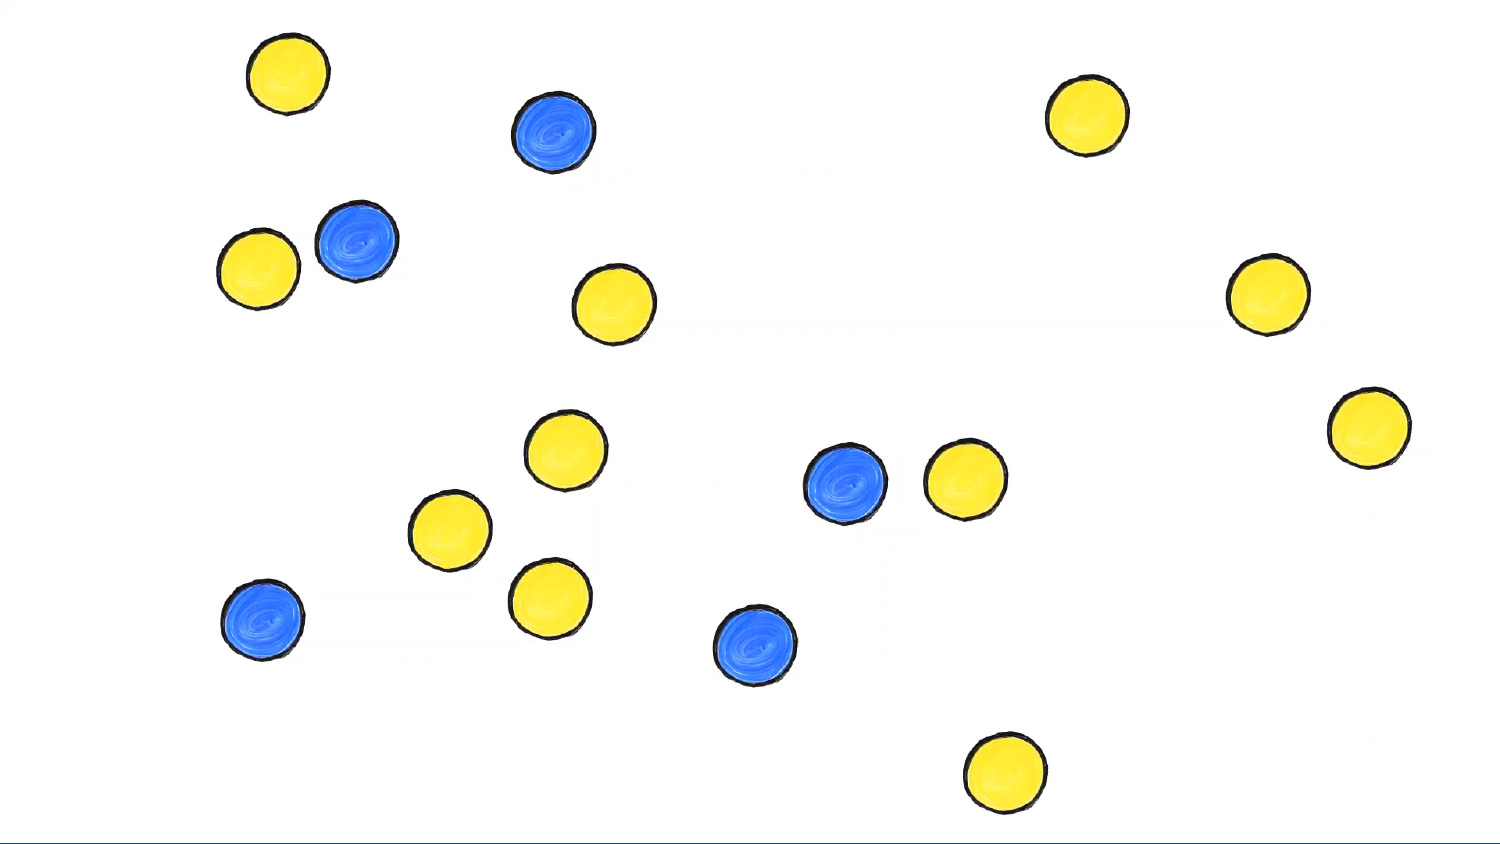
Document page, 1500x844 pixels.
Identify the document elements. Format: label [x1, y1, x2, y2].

text_box [0, 0, 1500, 844]
